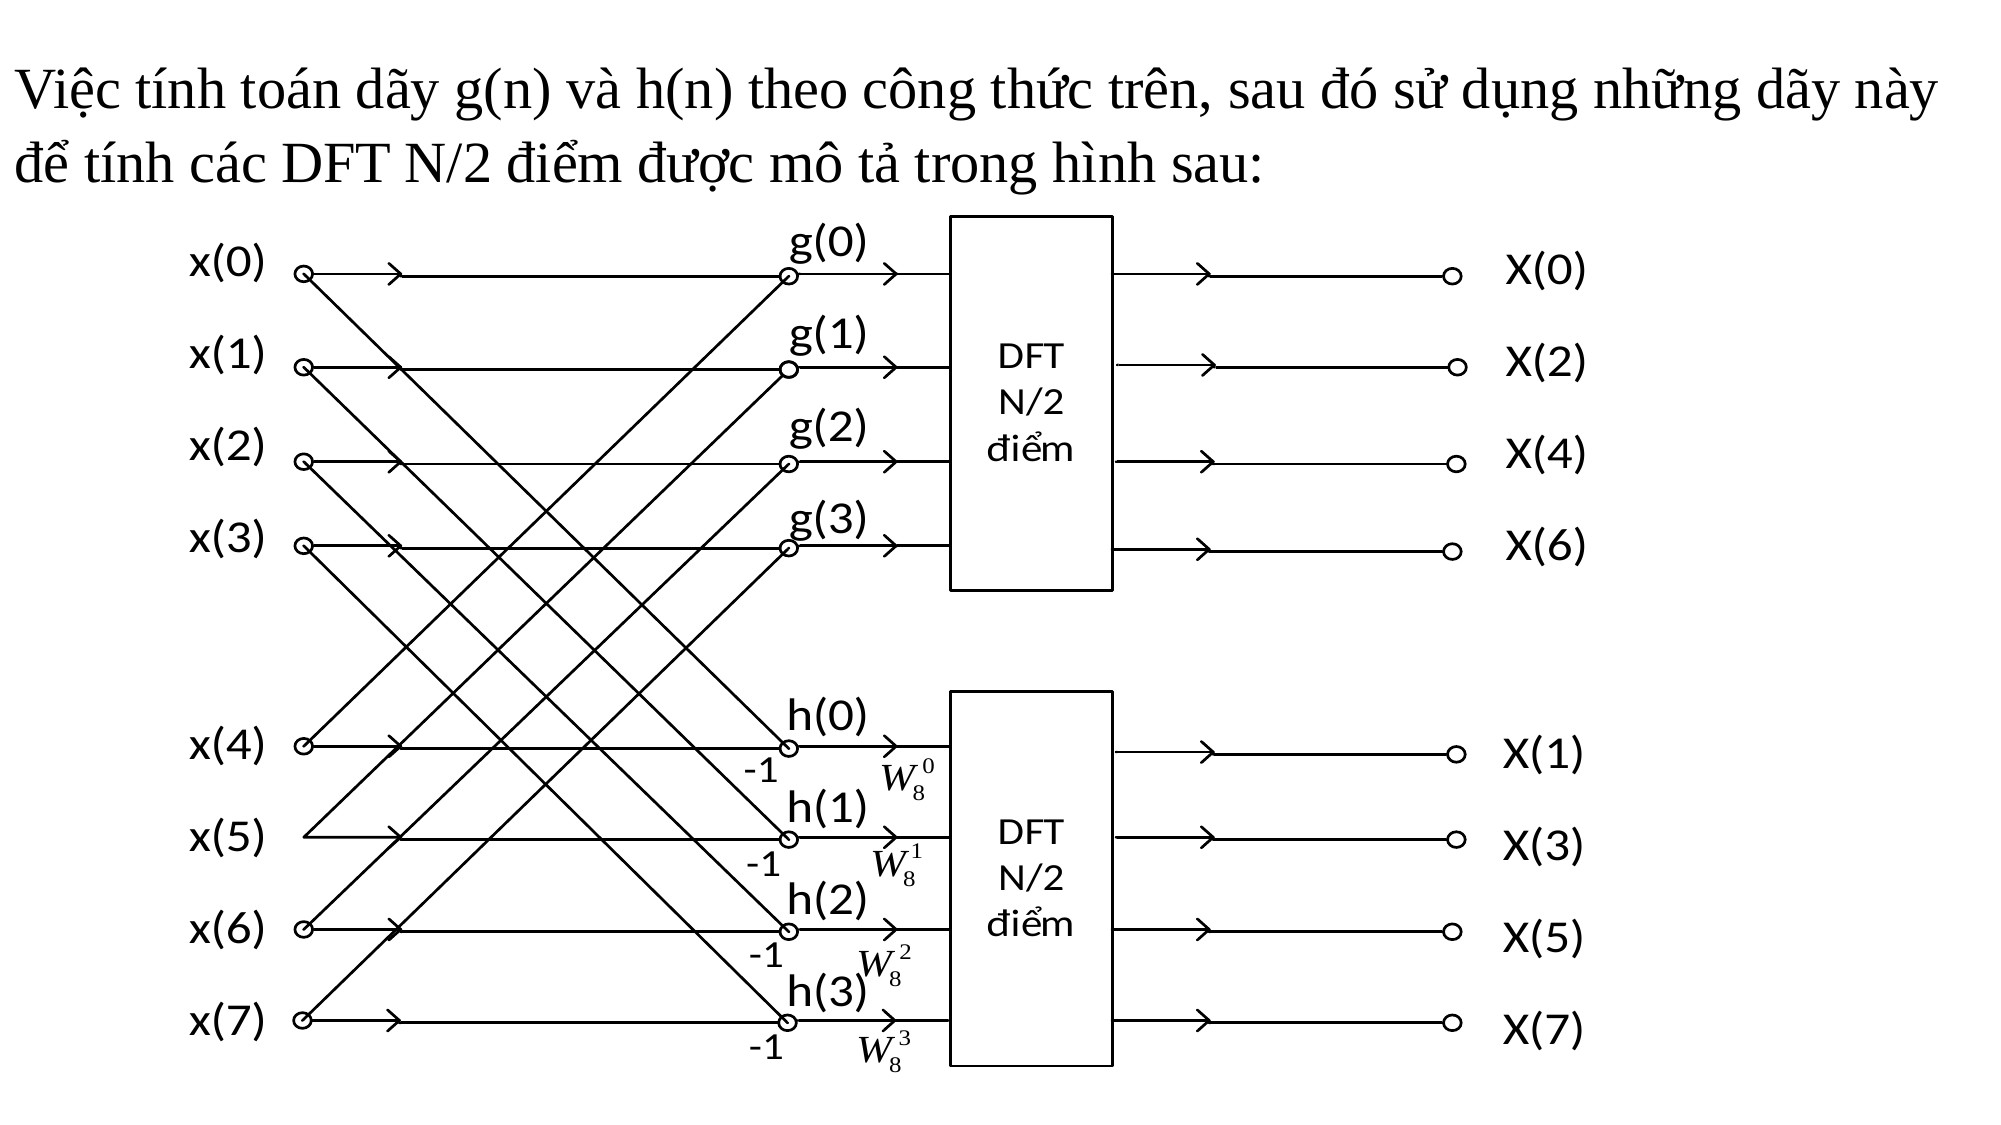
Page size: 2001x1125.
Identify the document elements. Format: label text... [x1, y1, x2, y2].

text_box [168, 198, 1622, 1083]
text_box Việc tính toán dãy g­(n) và h(n) theo công thức trên, sau đó sử dụng những dãy này để tính các DFT N/2 điểm được mô tả trong hình sau: [0, 37, 2000, 202]
